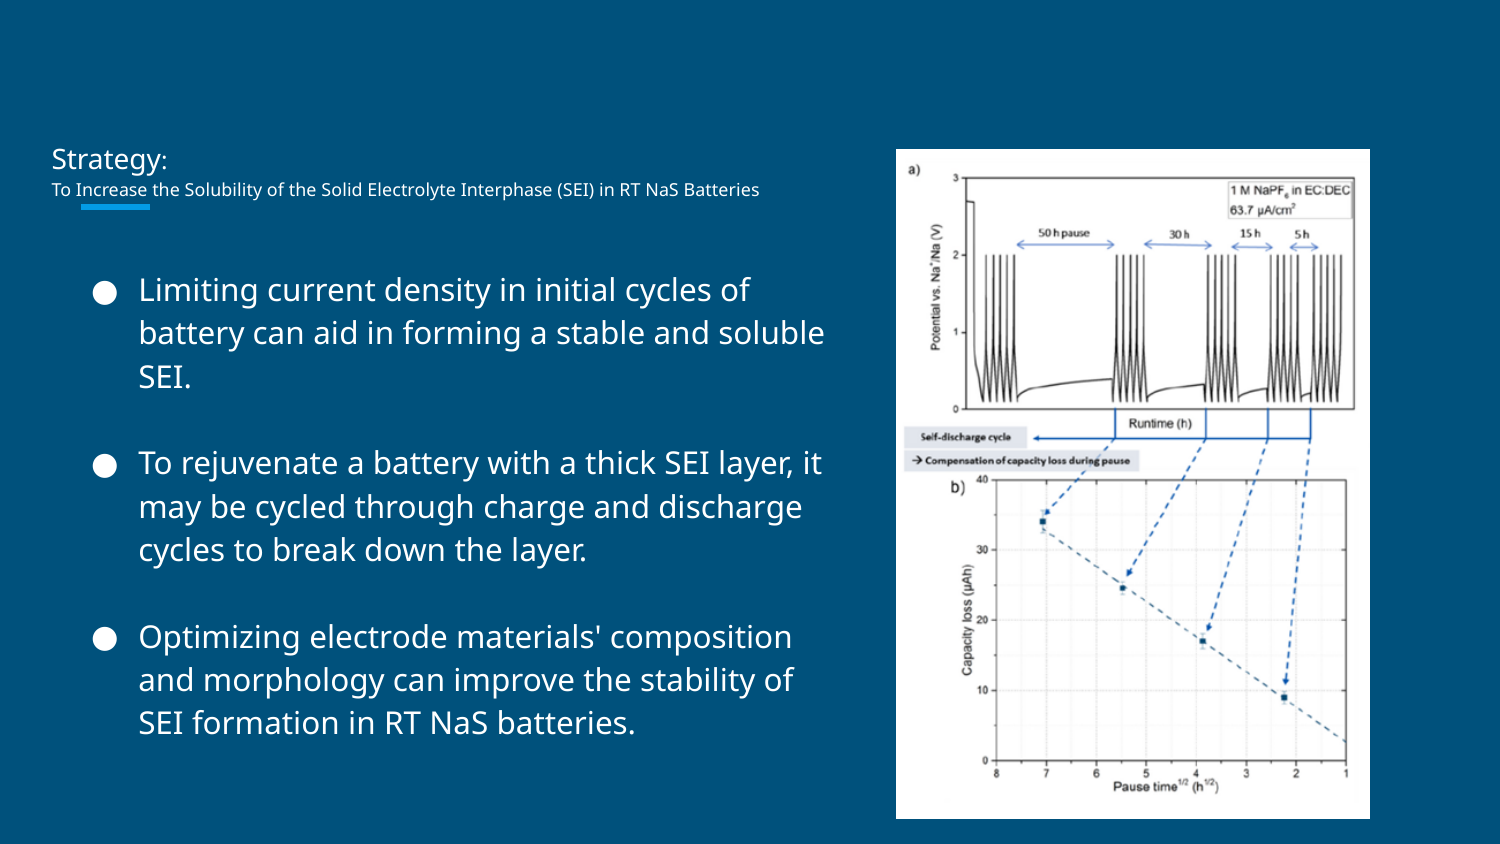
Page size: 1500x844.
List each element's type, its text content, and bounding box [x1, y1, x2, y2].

list Limiting current density in initial cycles of battery can aid in forming a stable and soluble SEI. To rejuvenate a battery with a thick SEI layer, it may be cycled through charge and discharge cycles to break down the layer. Optimizing electrode materials' composition and morphology can improve the stability of SEI formation in RT NaS batteries. [60, 249, 846, 762]
picture [897, 150, 1369, 818]
title Strategy: To Increase the Solubility of the Solid Electrolyte Interphase (SEI) in RT NaS Batteries [36, 22, 1500, 216]
